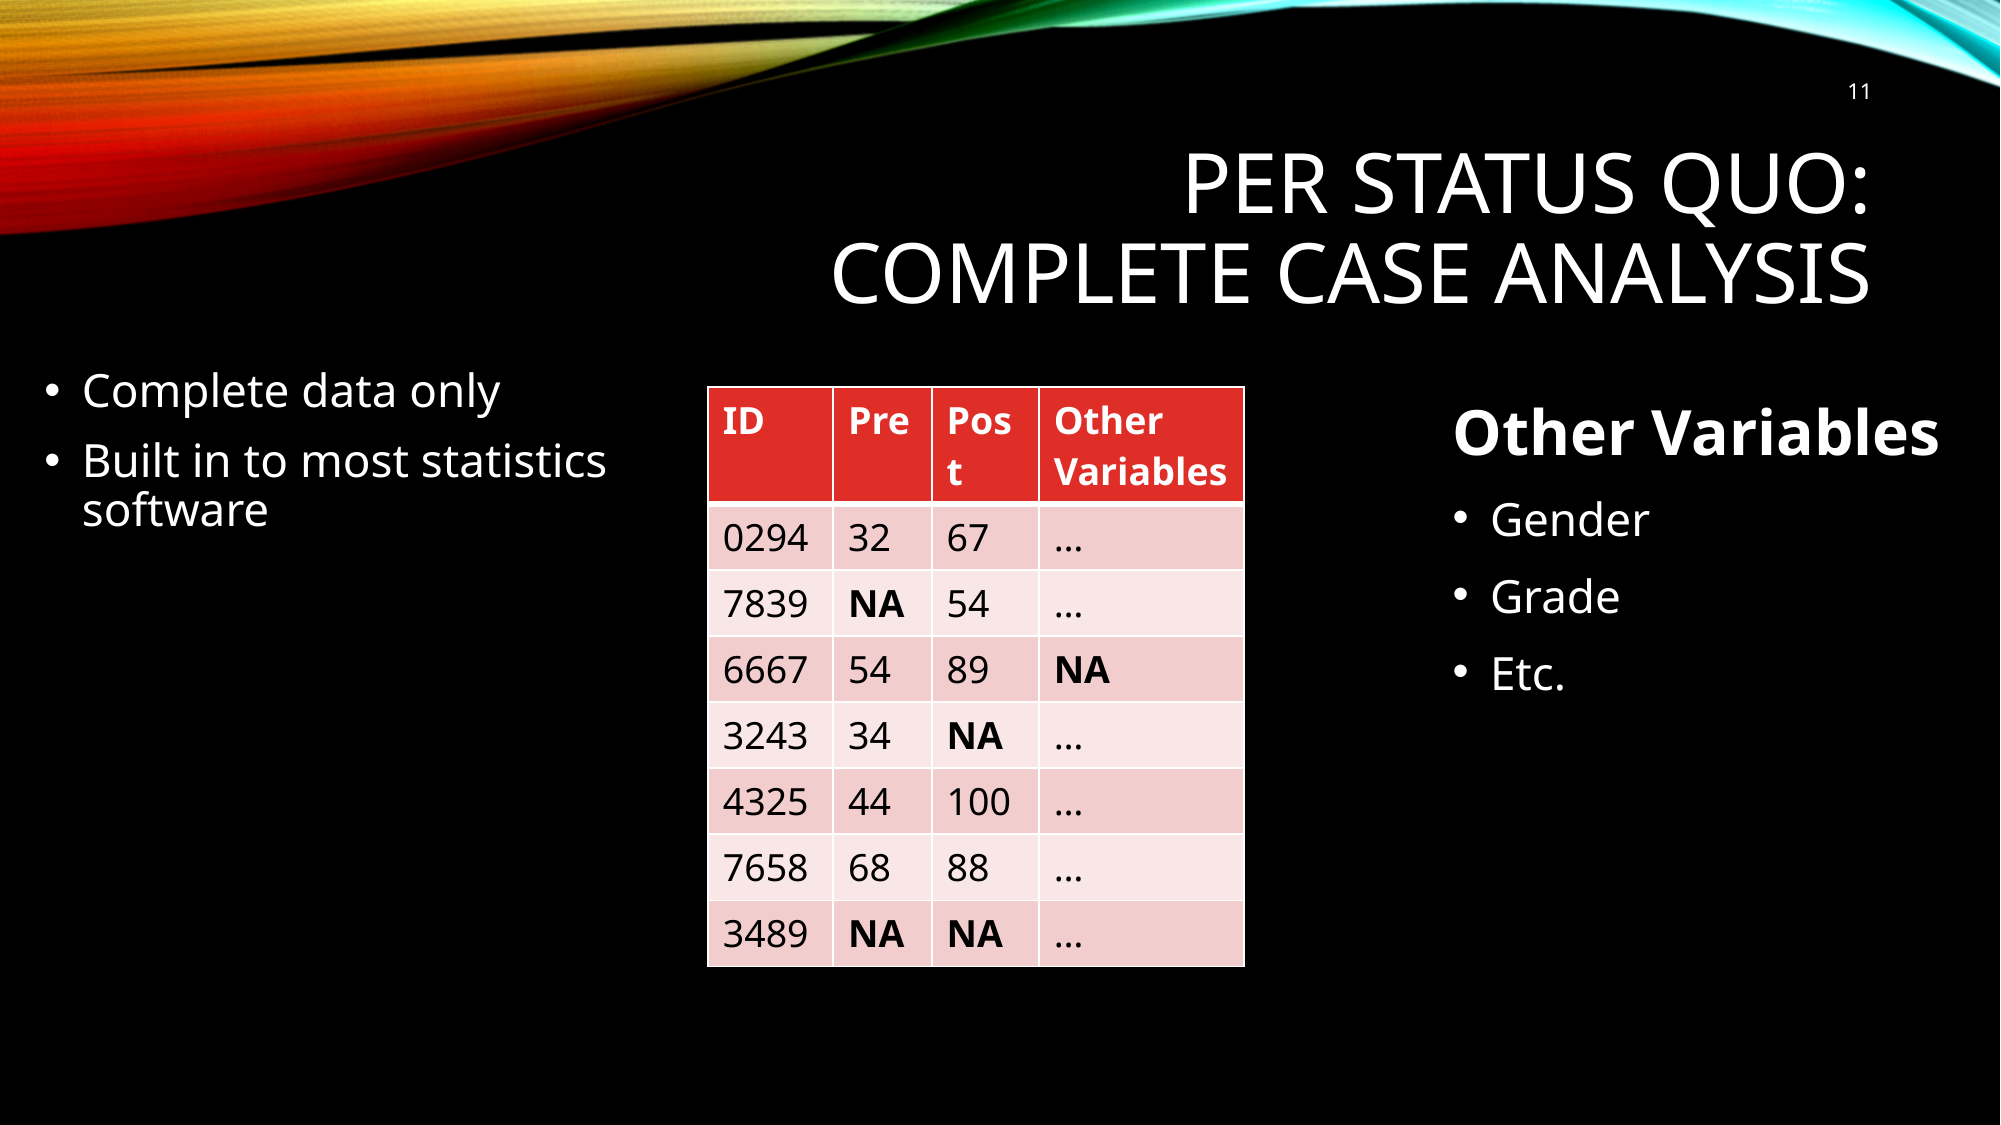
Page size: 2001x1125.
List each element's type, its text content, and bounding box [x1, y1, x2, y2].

slide_number 11 [1437, 62, 1888, 123]
table_cell … [1040, 769, 1243, 833]
table_cell 4325 [709, 769, 832, 833]
table_cell 32 [834, 507, 931, 569]
table_cell 67 [933, 507, 1038, 569]
table_cell 3243 [709, 703, 832, 767]
table_cell 68 [834, 835, 931, 900]
table_cell NA [834, 901, 931, 966]
table_cell 6667 [709, 637, 832, 701]
table_cell 7658 [709, 835, 832, 900]
table_cell 54 [933, 571, 1038, 635]
list Complete data only Built in to most statistics software [29, 360, 759, 1021]
table_header Post [933, 388, 1038, 501]
table_cell … [1040, 507, 1243, 569]
table_header ID [709, 388, 832, 501]
title PER Status Quo: Complete Case Analysis [474, 125, 1888, 338]
table_cell NA [1040, 637, 1243, 701]
table_cell 100 [933, 769, 1038, 833]
table_cell 89 [933, 637, 1038, 701]
table_cell 54 [834, 637, 931, 701]
table_cell 7839 [709, 571, 832, 635]
table_cell 0294 [709, 507, 832, 569]
text_box Other Variables Gender Grade Etc. [1437, 386, 2000, 762]
table_header Pre [834, 388, 931, 501]
table_cell NA [834, 571, 931, 635]
table_cell … [1040, 835, 1243, 900]
table_cell 34 [834, 703, 931, 767]
table_cell … [1040, 703, 1243, 767]
table_cell … [1040, 901, 1243, 966]
table_cell 44 [834, 769, 931, 833]
table_header Other Variables [1040, 388, 1243, 501]
table_cell … [1040, 571, 1243, 635]
picture [0, 0, 2000, 237]
table_cell 88 [933, 835, 1038, 900]
table_cell 3489 [709, 901, 832, 966]
table_cell NA [933, 901, 1038, 966]
table_cell NA [933, 703, 1038, 767]
